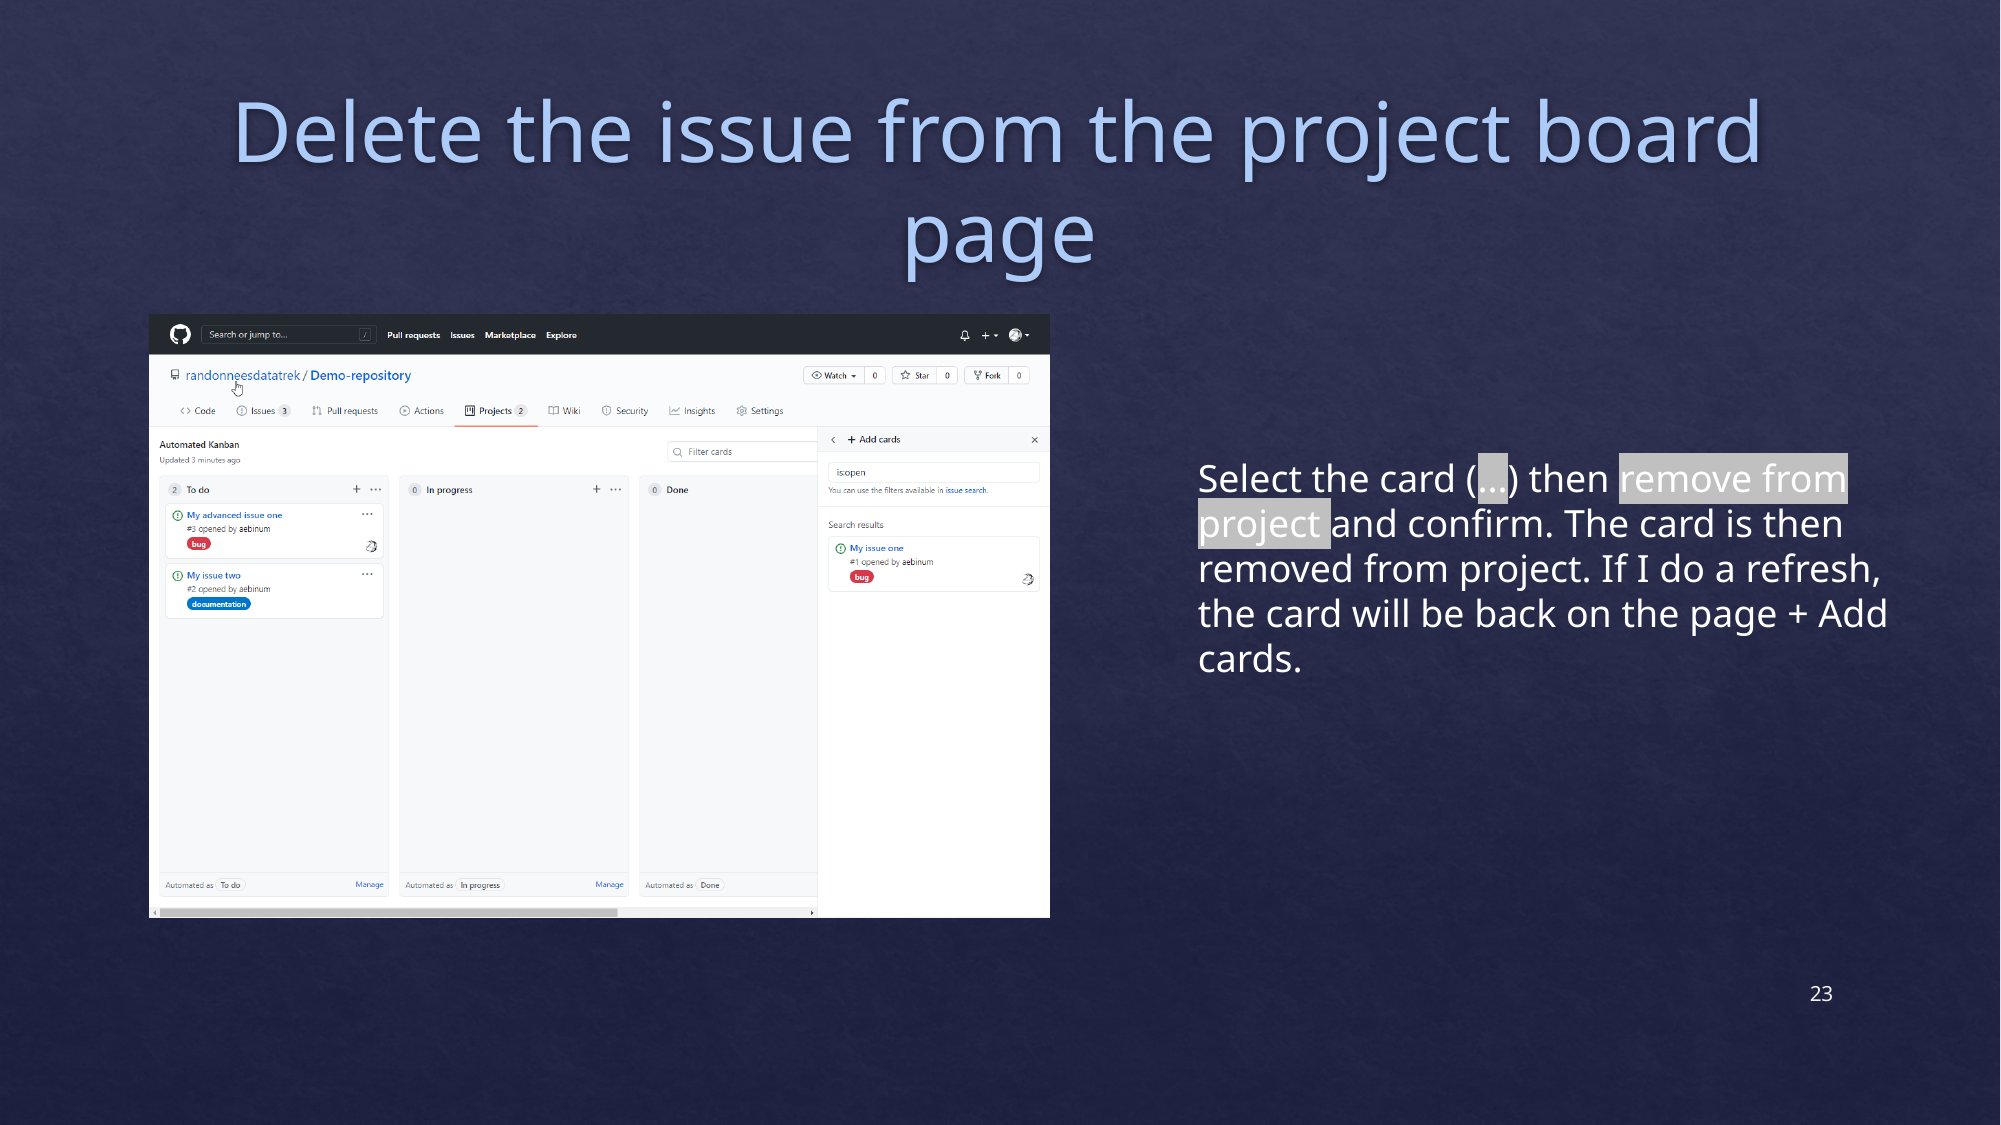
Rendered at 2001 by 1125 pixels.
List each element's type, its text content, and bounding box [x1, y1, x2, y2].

picture [149, 314, 1051, 918]
text_box Select the card (...) then remove from project and confirm. The card is then removed from project. If I do a refresh, the card will be back on the page + Add cards. [1183, 447, 1918, 688]
slide_number 23 [1724, 965, 1849, 1025]
title Delete the issue from the project board page [149, 99, 1849, 260]
